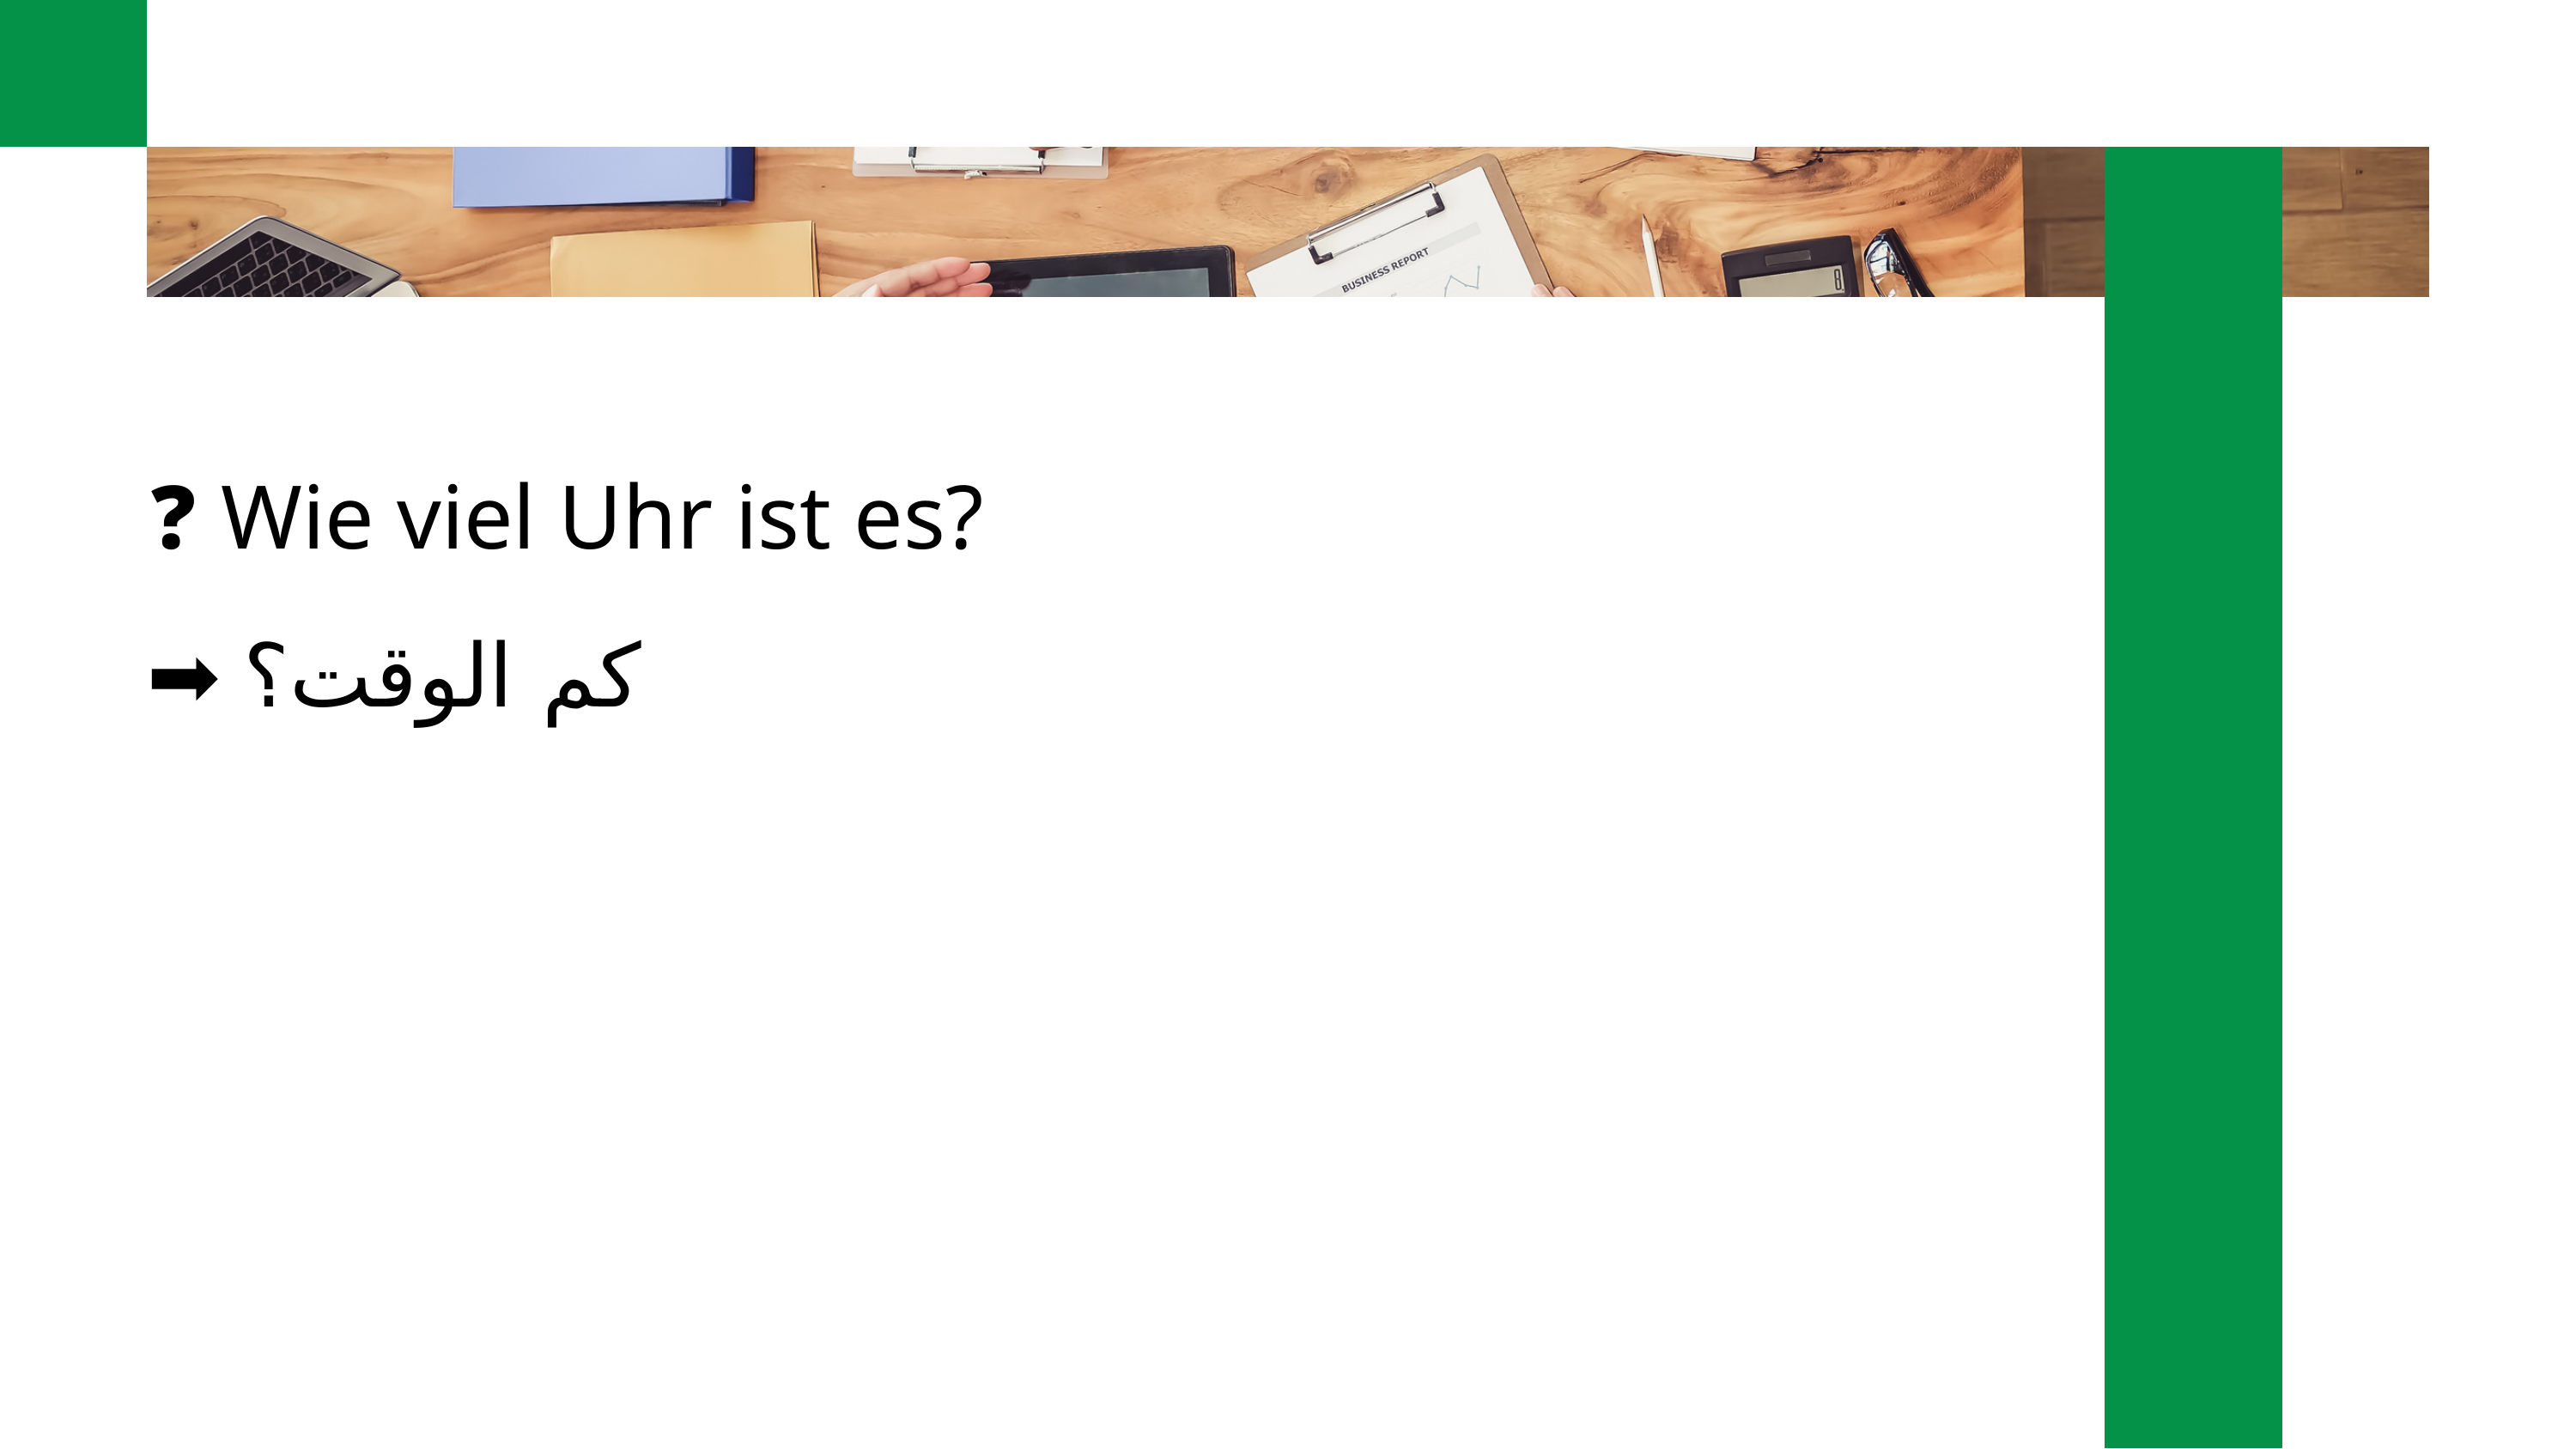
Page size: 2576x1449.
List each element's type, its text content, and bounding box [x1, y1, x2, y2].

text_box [0, 0, 148, 148]
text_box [146, 146, 2104, 298]
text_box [2105, 146, 2283, 1449]
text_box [2283, 146, 2430, 298]
text_box ❓ Wie viel Uhr ist es? ➡️ كم الوقت؟ [147, 409, 1443, 882]
